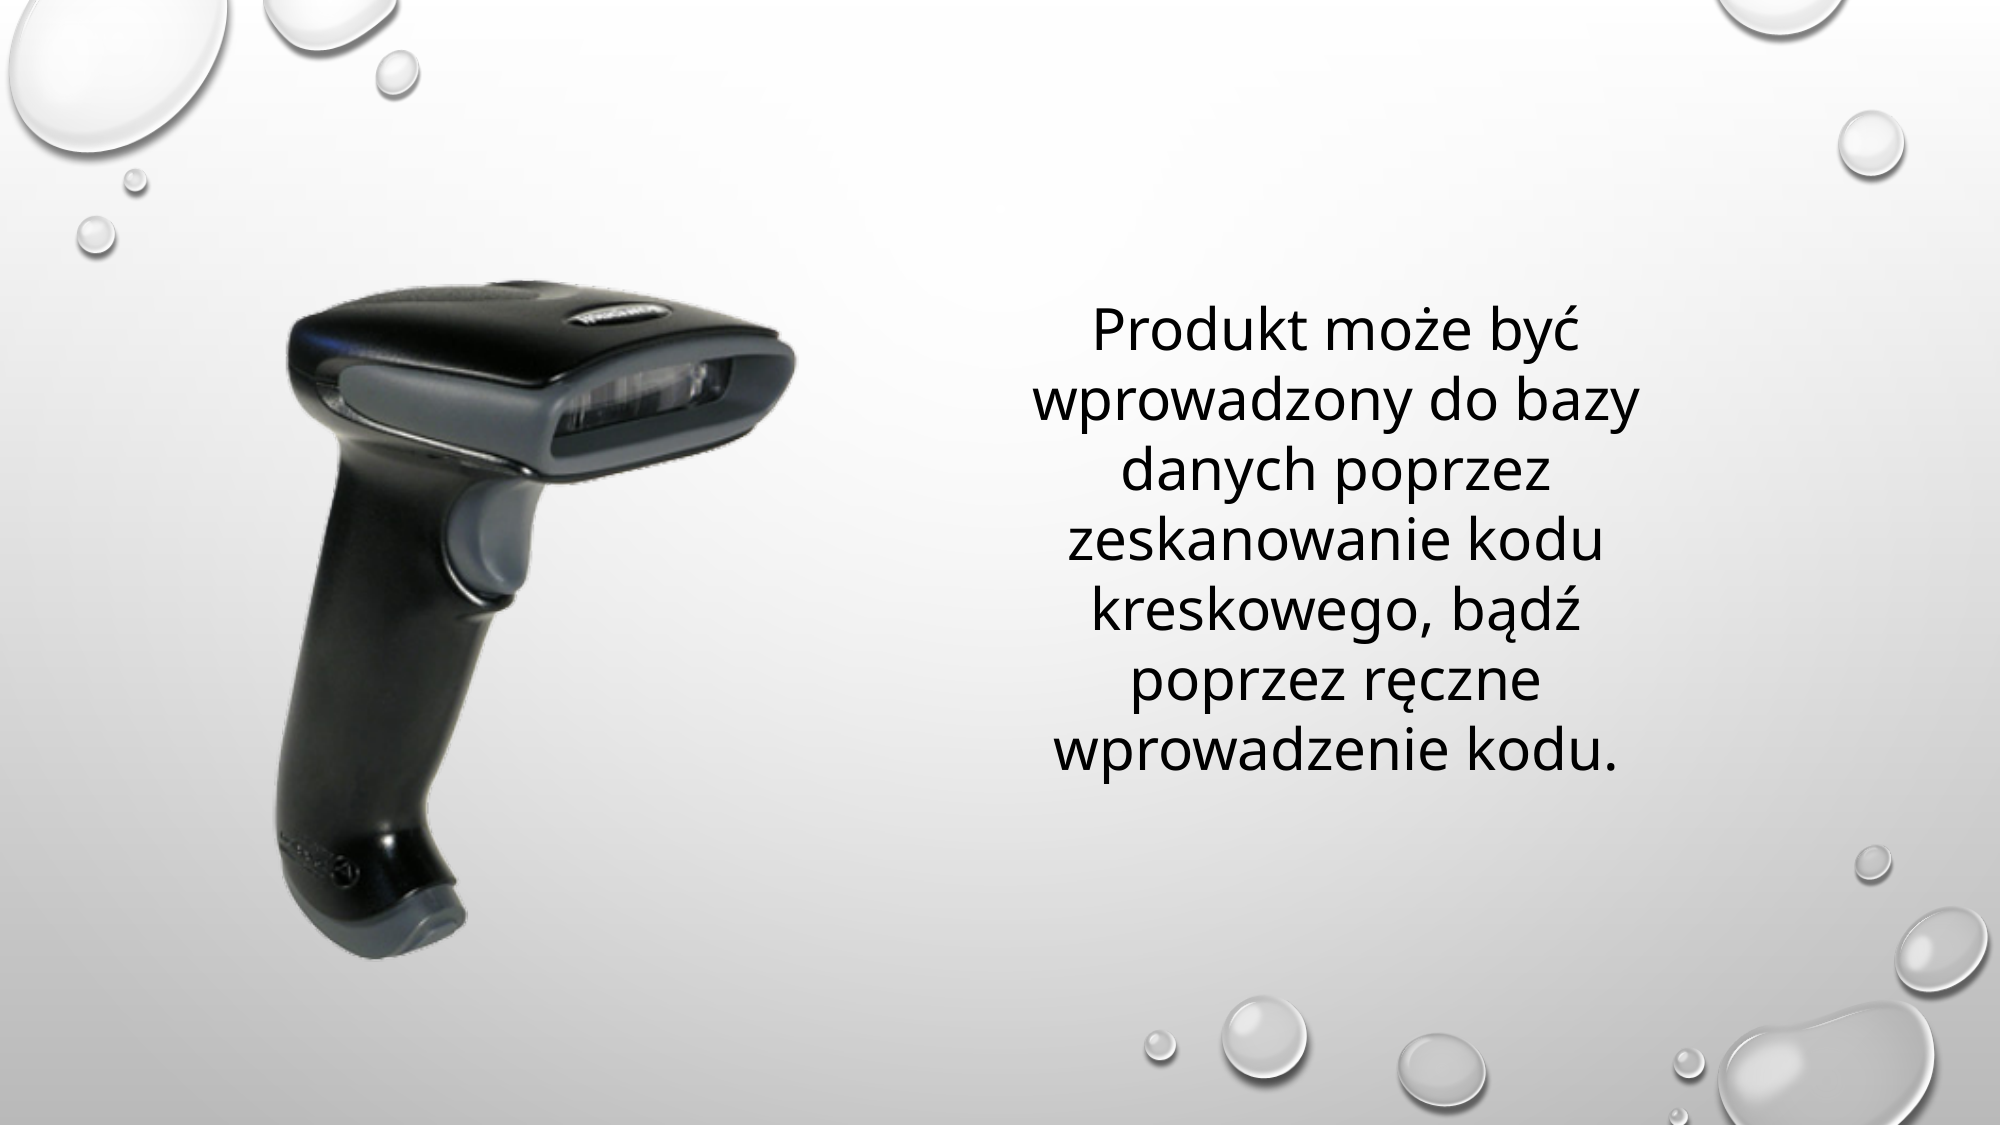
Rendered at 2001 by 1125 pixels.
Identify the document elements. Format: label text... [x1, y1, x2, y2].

picture [0, 0, 2000, 1125]
text_box Produkt może być wprowadzony do bazy danych poprzez zeskanowanie kodu kreskowego, bądź poprzez ręczne wprowadzenie kodu. [981, 284, 1692, 790]
